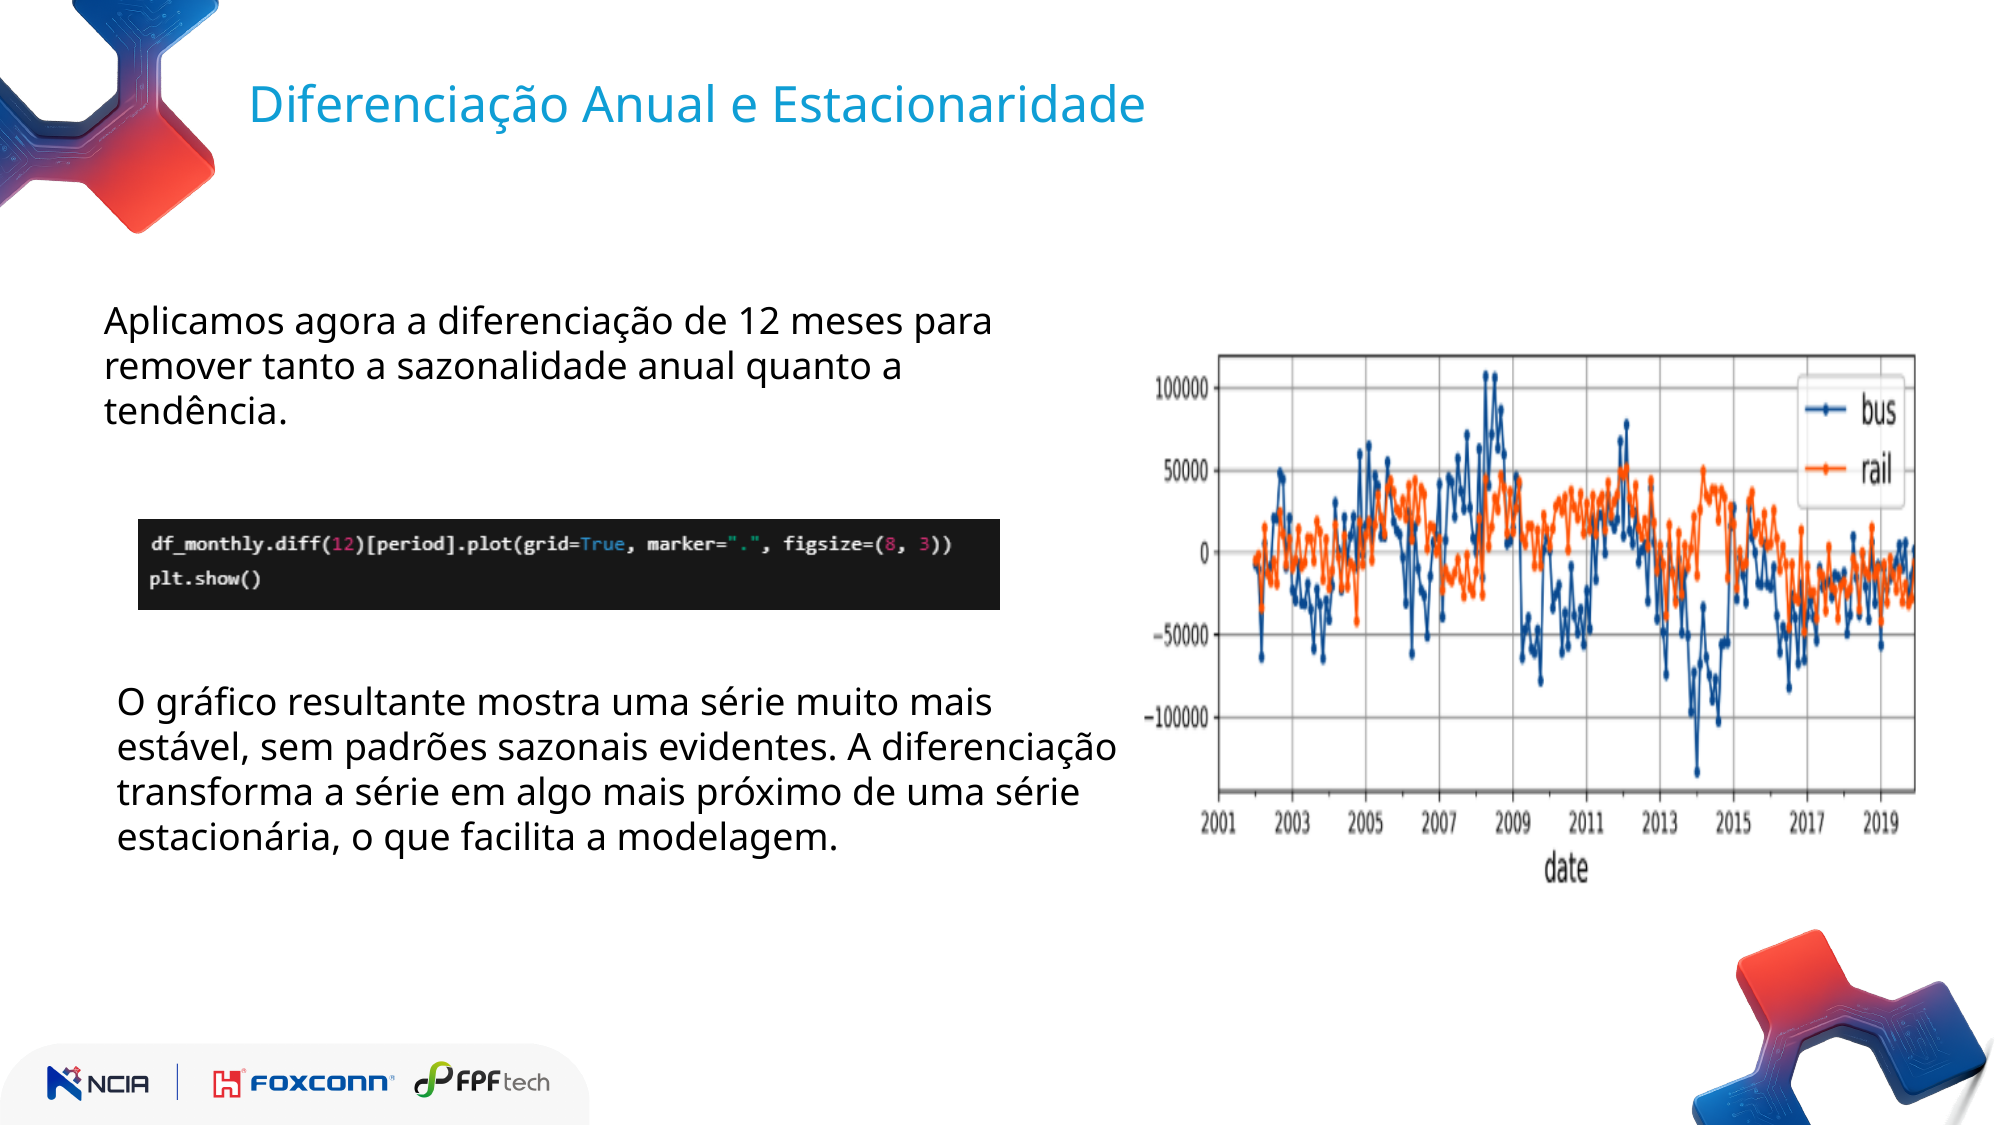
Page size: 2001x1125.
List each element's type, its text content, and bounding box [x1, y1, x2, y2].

text_box Diferenciação Anual e Estacionaridade [233, 64, 1263, 140]
text_box Aplicamos agora a diferenciação de 12 meses para remover tanto a sazonalidade anual quanto a tendência. [89, 289, 1073, 440]
picture [0, 0, 250, 246]
picture [138, 518, 1001, 611]
picture [0, 991, 590, 1125]
picture [1667, 911, 2001, 1125]
picture [1137, 283, 1943, 903]
text_box O gráfico resultante mostra uma série muito mais estável, sem padrões sazonais evidentes. A diferenciação transforma a série em algo mais próximo de uma série estacionária, o que facilita a modelagem. [101, 670, 1137, 866]
